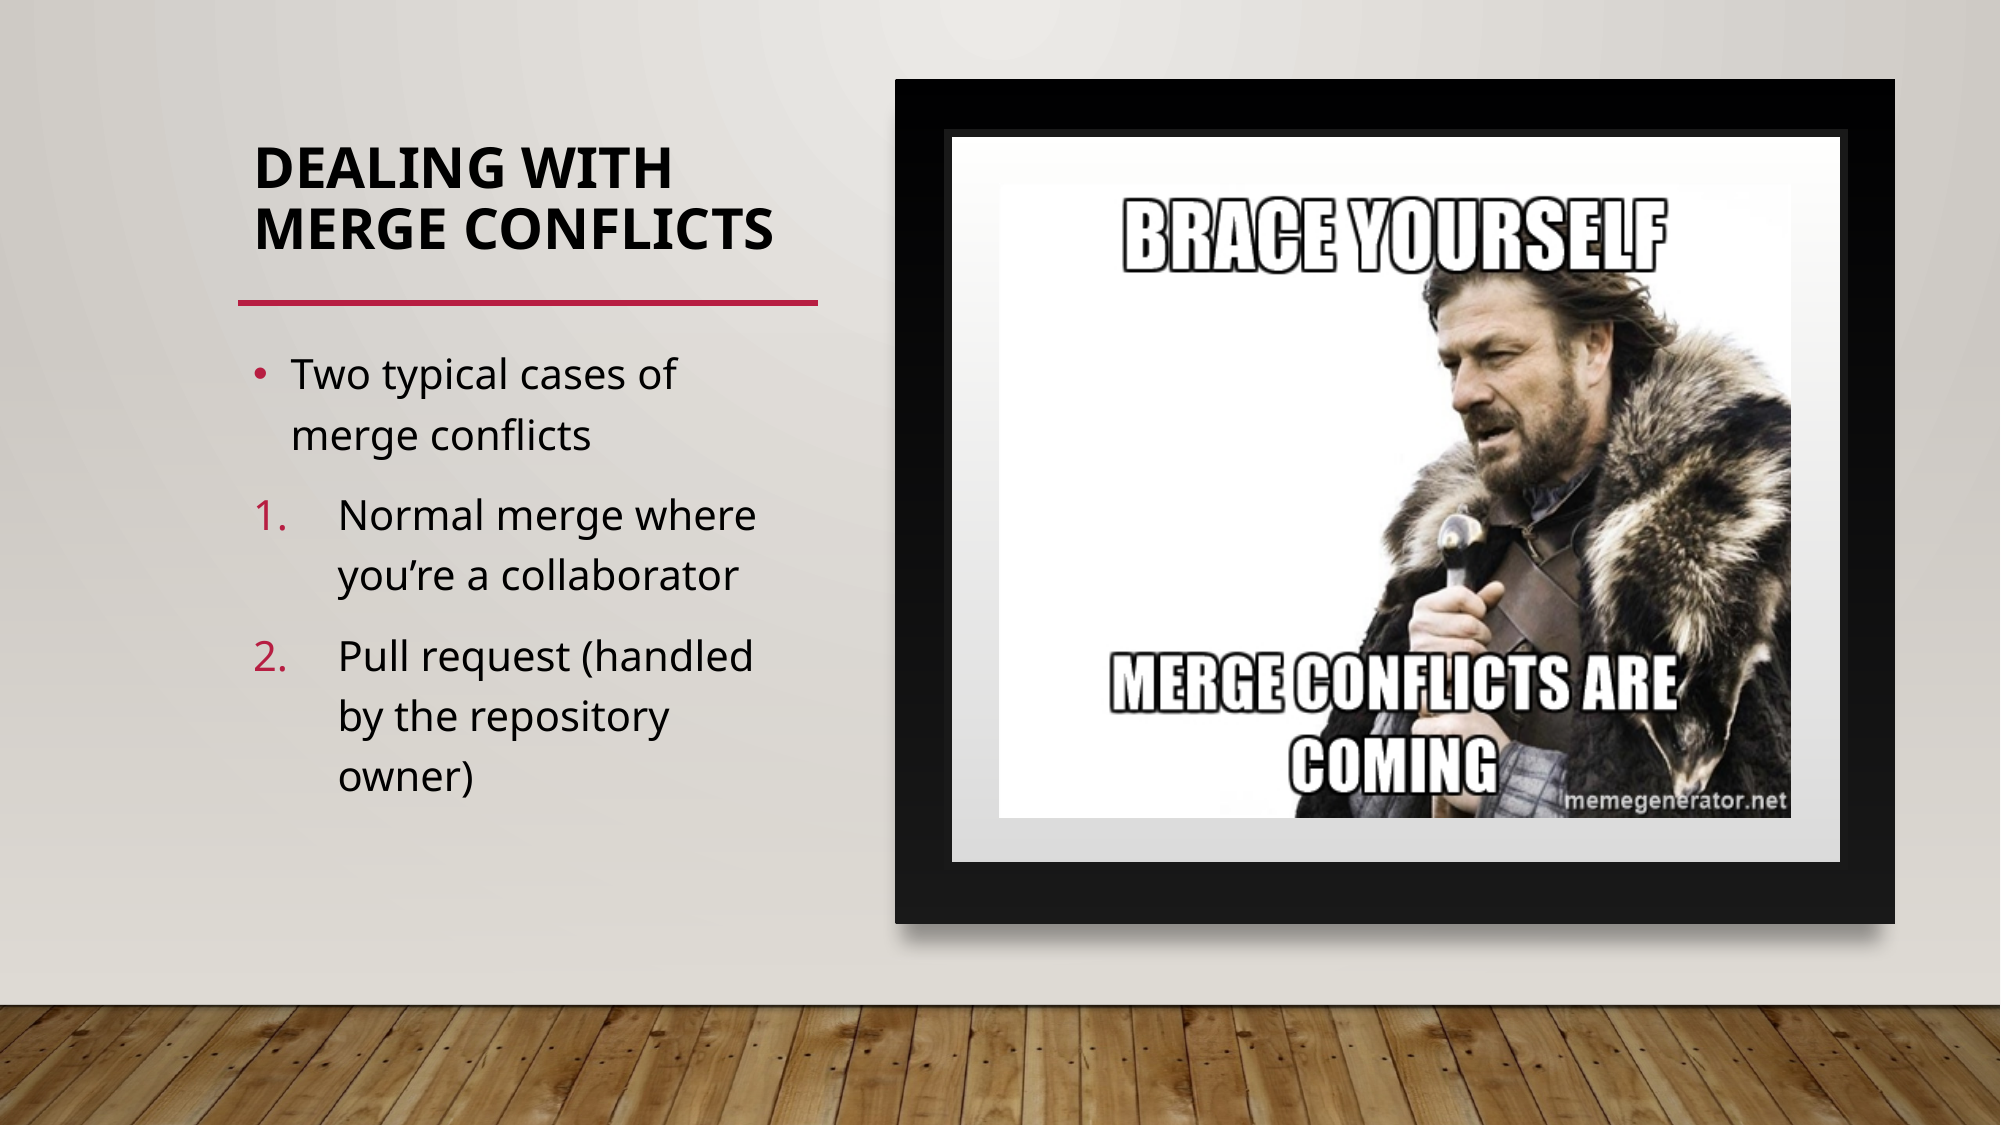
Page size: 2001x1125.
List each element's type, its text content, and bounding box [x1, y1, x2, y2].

picture [999, 182, 1791, 818]
title Dealing with Merge Conflicts [238, 131, 818, 302]
picture [0, 1006, 2000, 1125]
text_box [0, 330, 2000, 1004]
list Two typical cases of merge conflicts Normal merge where you’re a collaborator Pull request (handled by the repository owner) [238, 330, 817, 897]
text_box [895, 78, 1896, 924]
text_box [0, 0, 2000, 330]
